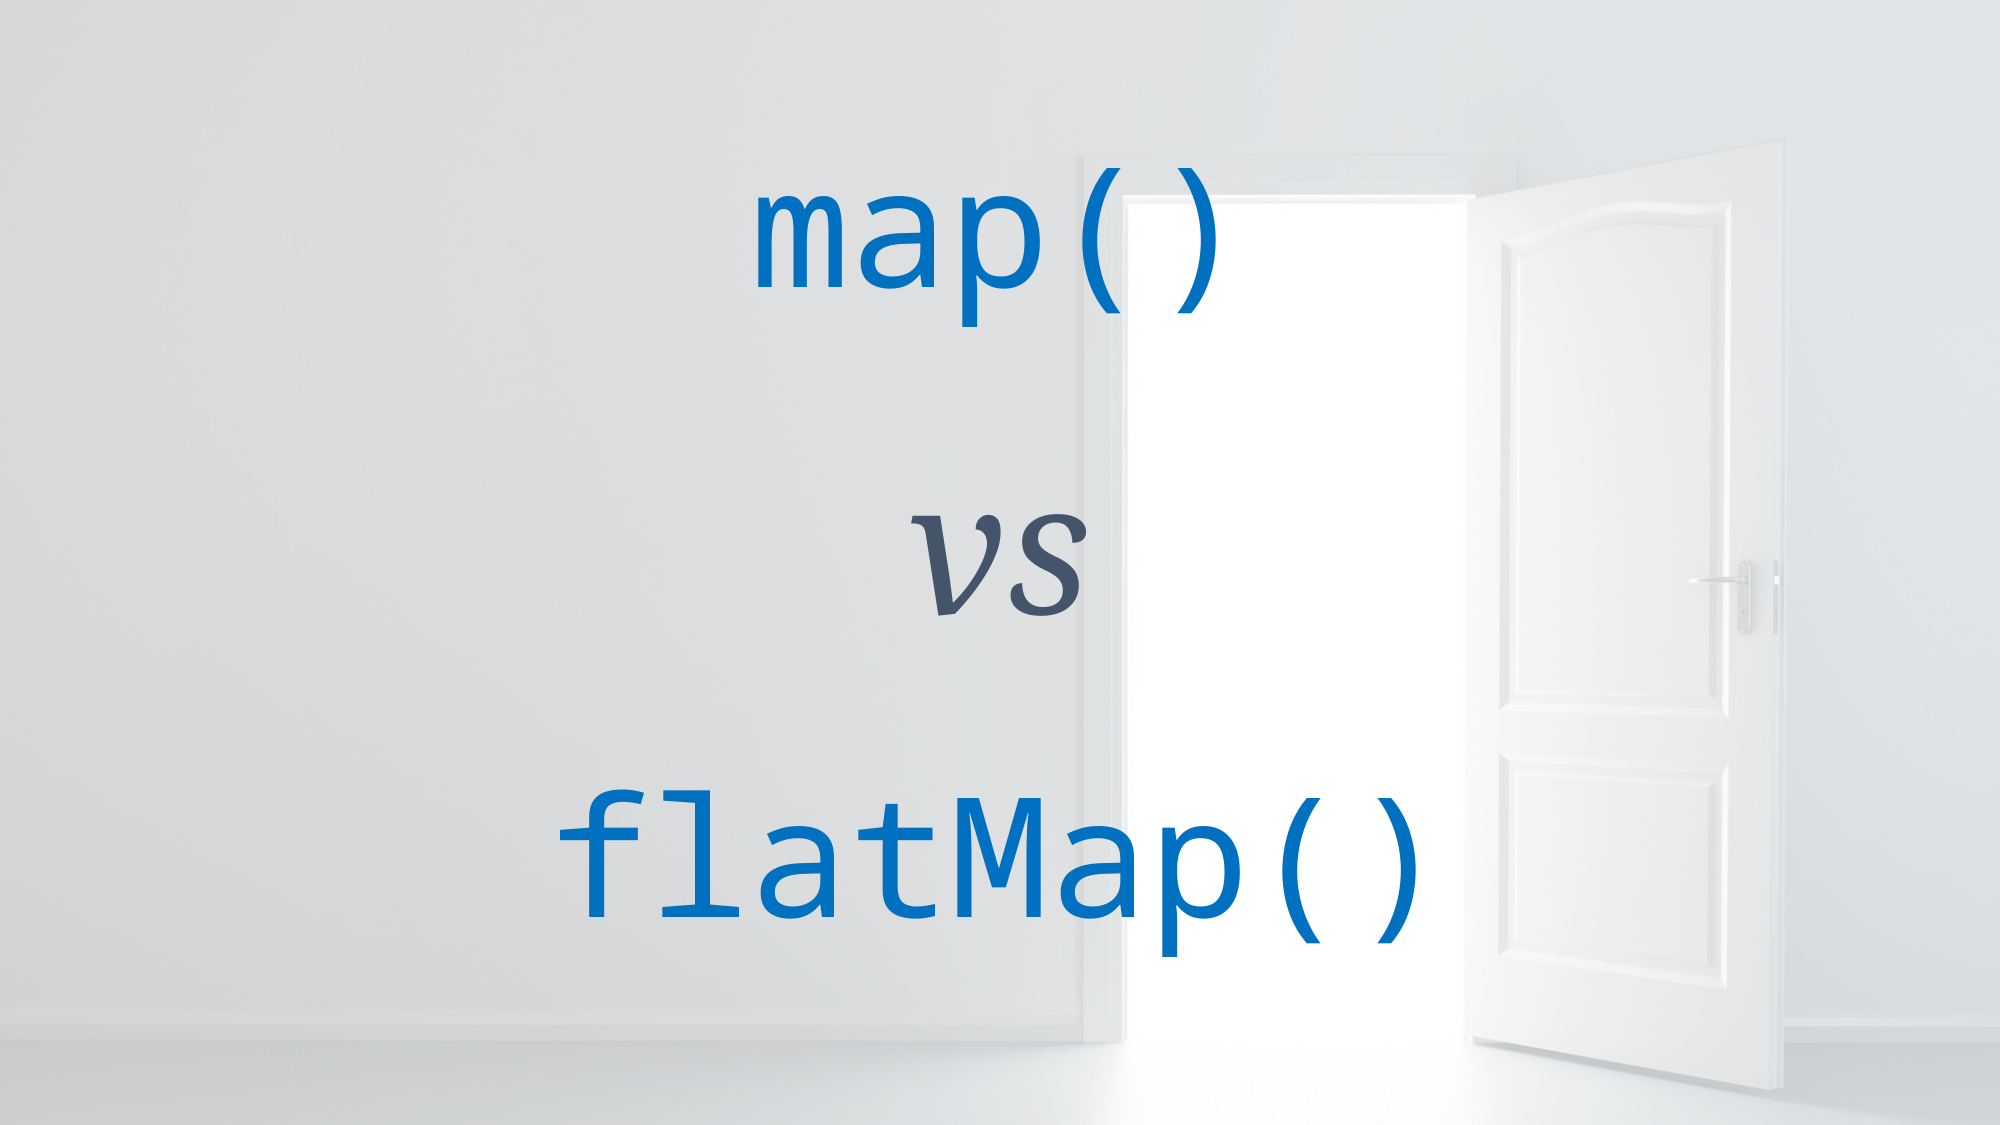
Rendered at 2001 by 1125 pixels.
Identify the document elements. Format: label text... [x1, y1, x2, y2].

title map() vs flatMap() [99, 517, 1900, 959]
